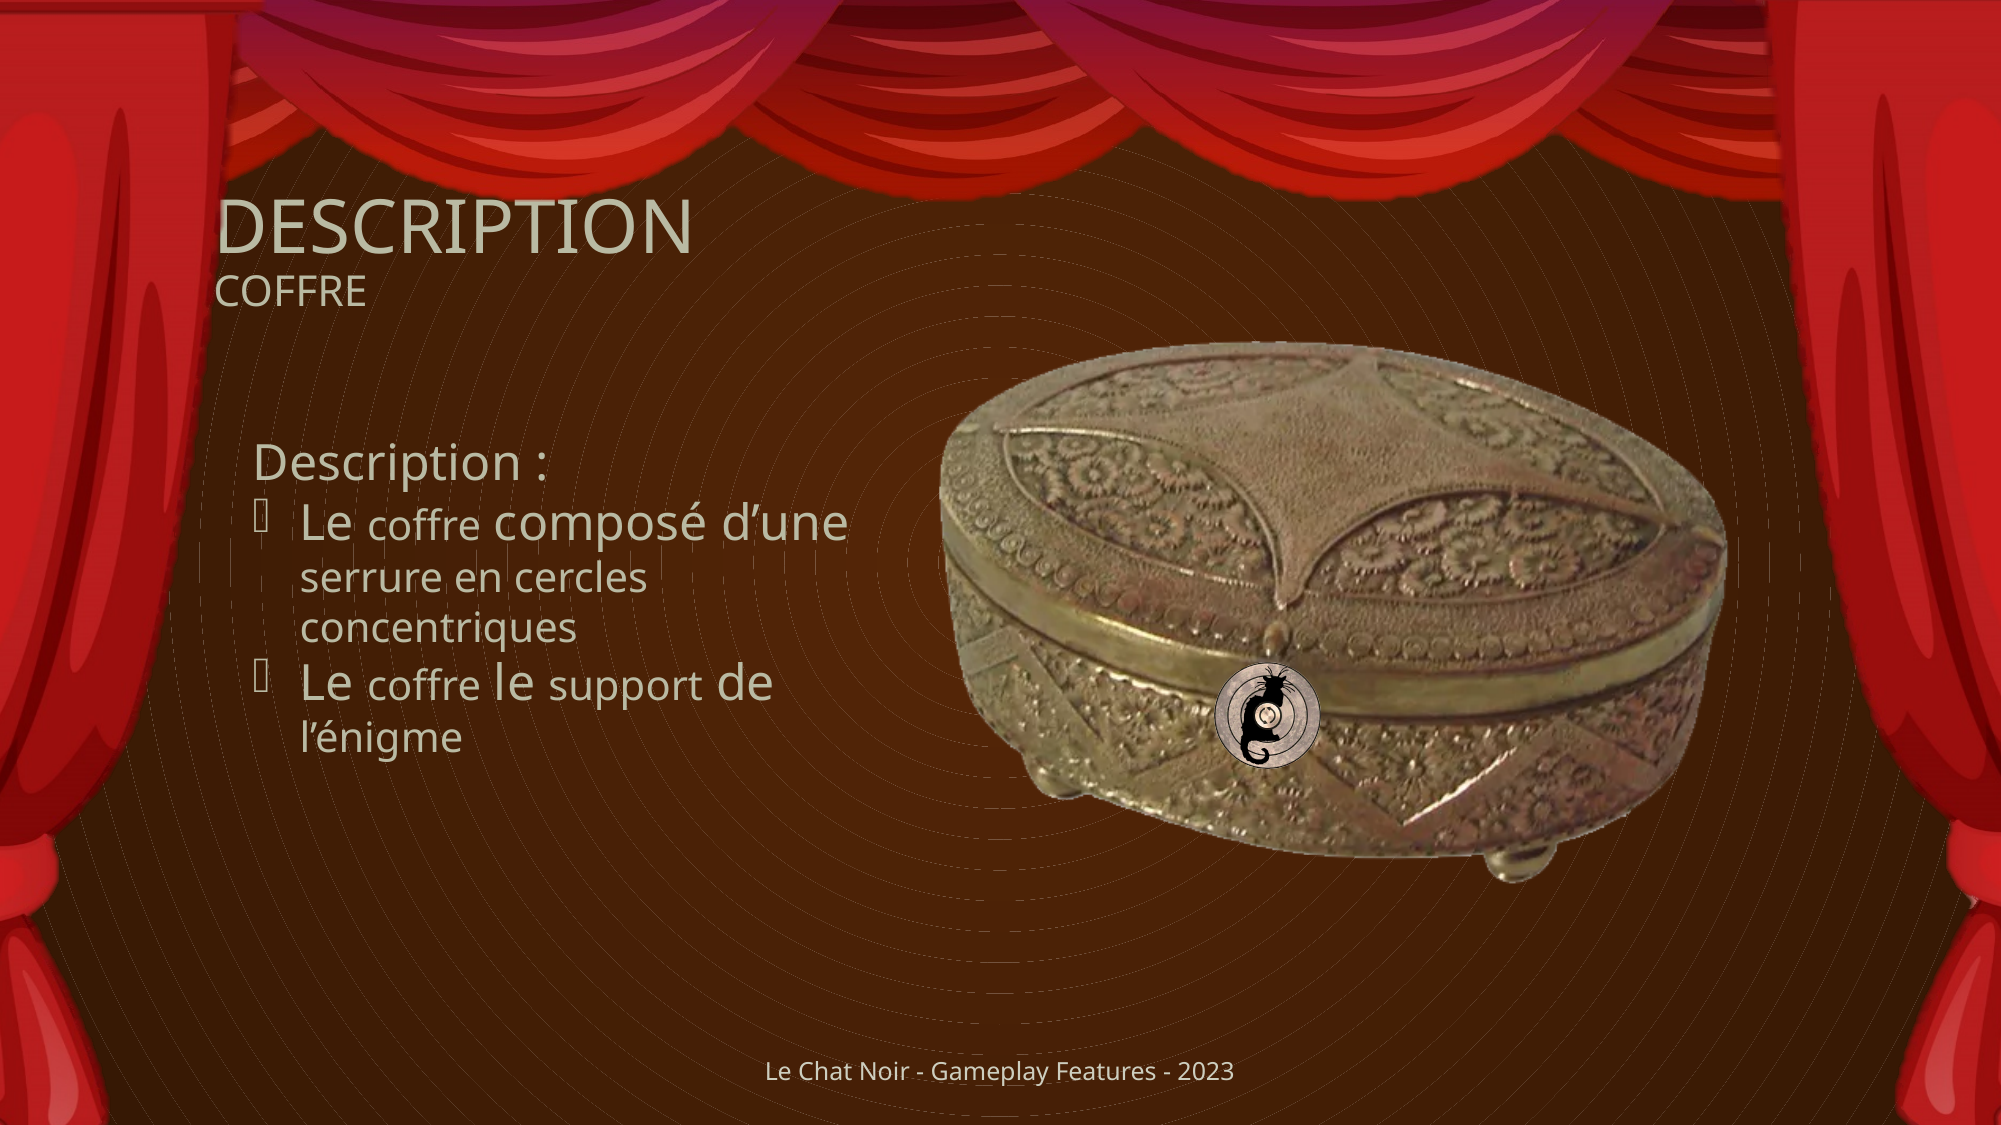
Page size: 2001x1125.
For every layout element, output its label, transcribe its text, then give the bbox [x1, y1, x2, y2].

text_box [938, 341, 1723, 885]
footer Le Chat Noir - Gameplay Features - 2023 [517, 1042, 1483, 1103]
text_box DESCRIPTION COFFRE [302, 239, 1723, 324]
picture [0, 0, 2001, 1125]
text_box Description : Le coffre composé d’une serrure en cercles concentriques Le coffre le support de l’énigme [302, 423, 938, 769]
slide_number 5 [1503, 1042, 1723, 1103]
